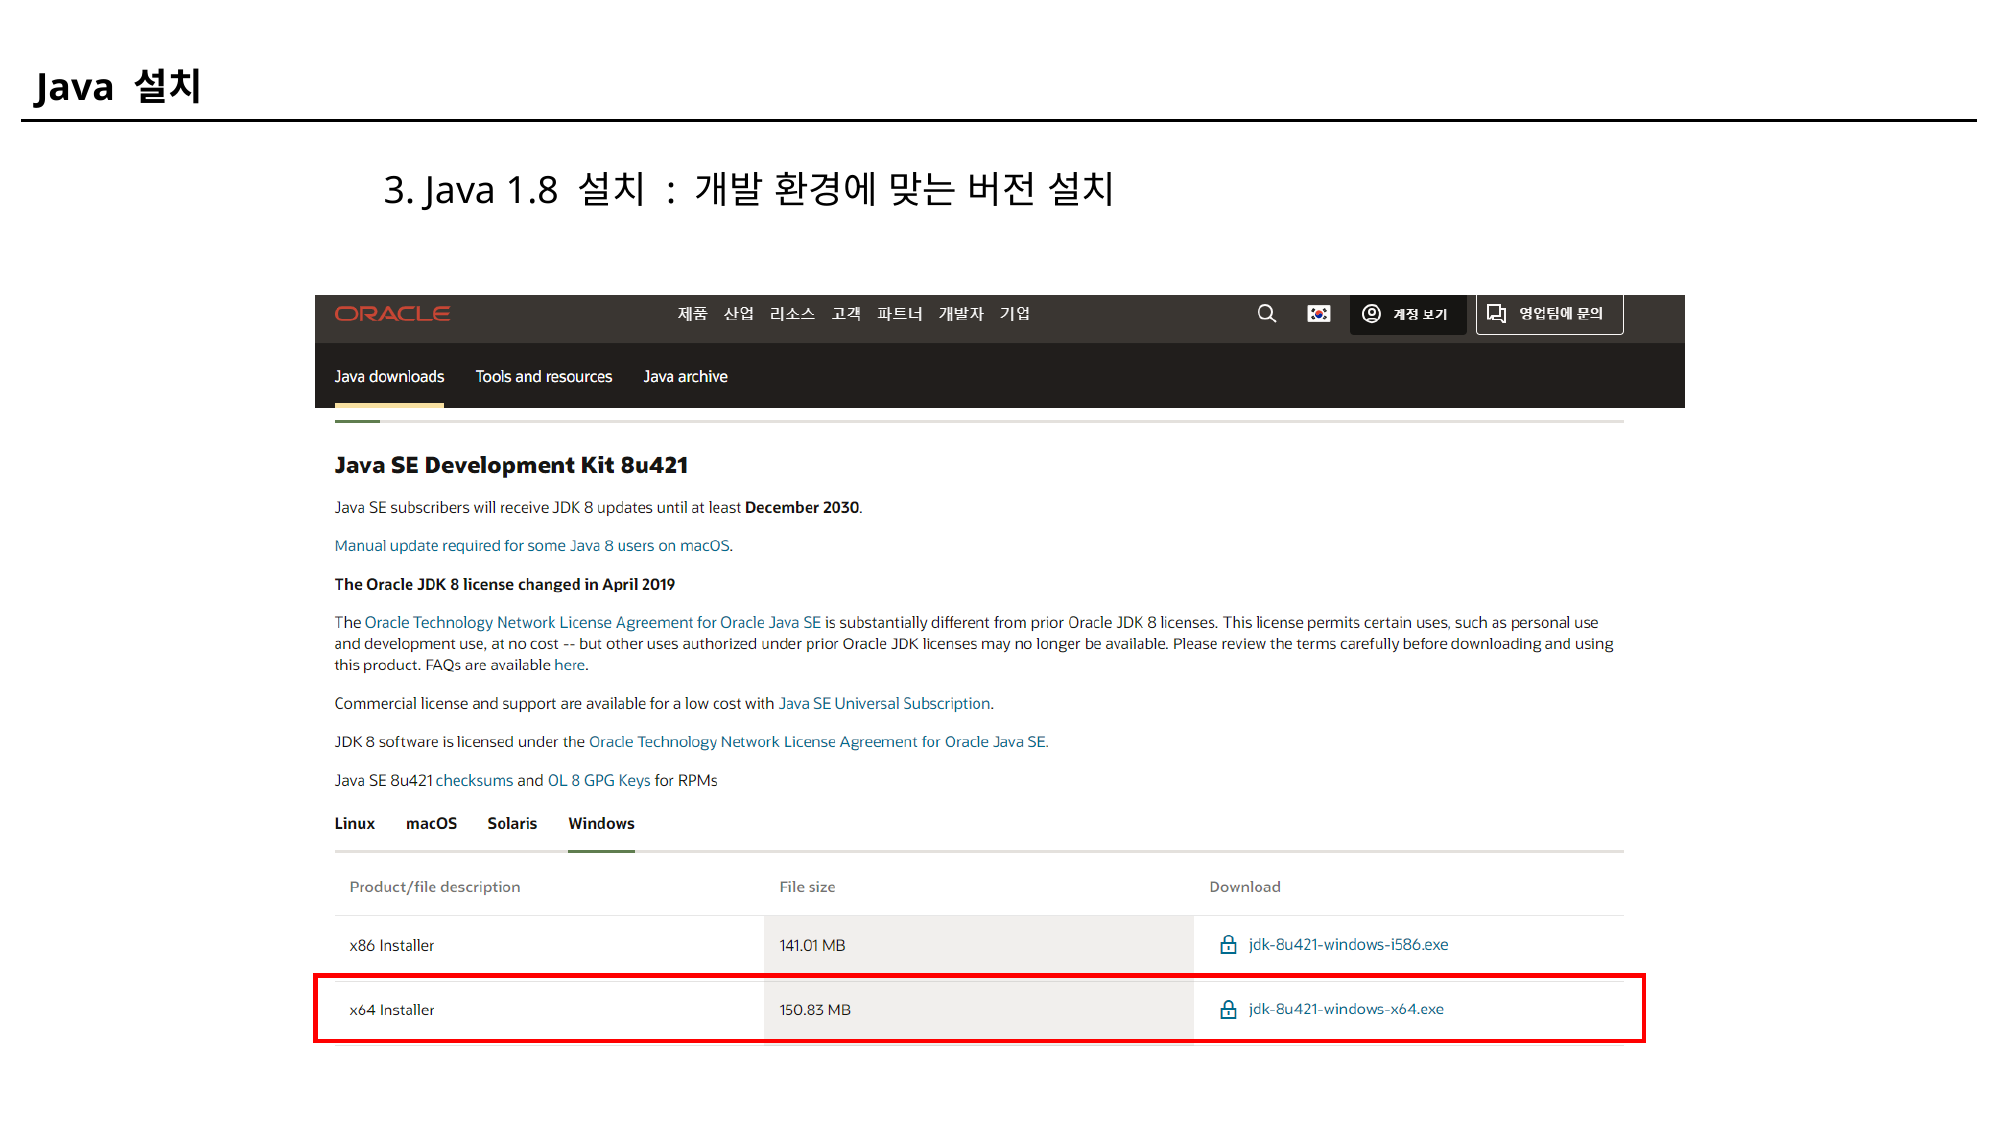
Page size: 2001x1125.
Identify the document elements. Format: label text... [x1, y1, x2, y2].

text_box 3. Java 1.8 설치 : 개발 환경에 맞는 버전 설치 [368, 159, 1132, 219]
text_box Java 설치 [21, 55, 1978, 116]
picture [315, 295, 1685, 1060]
